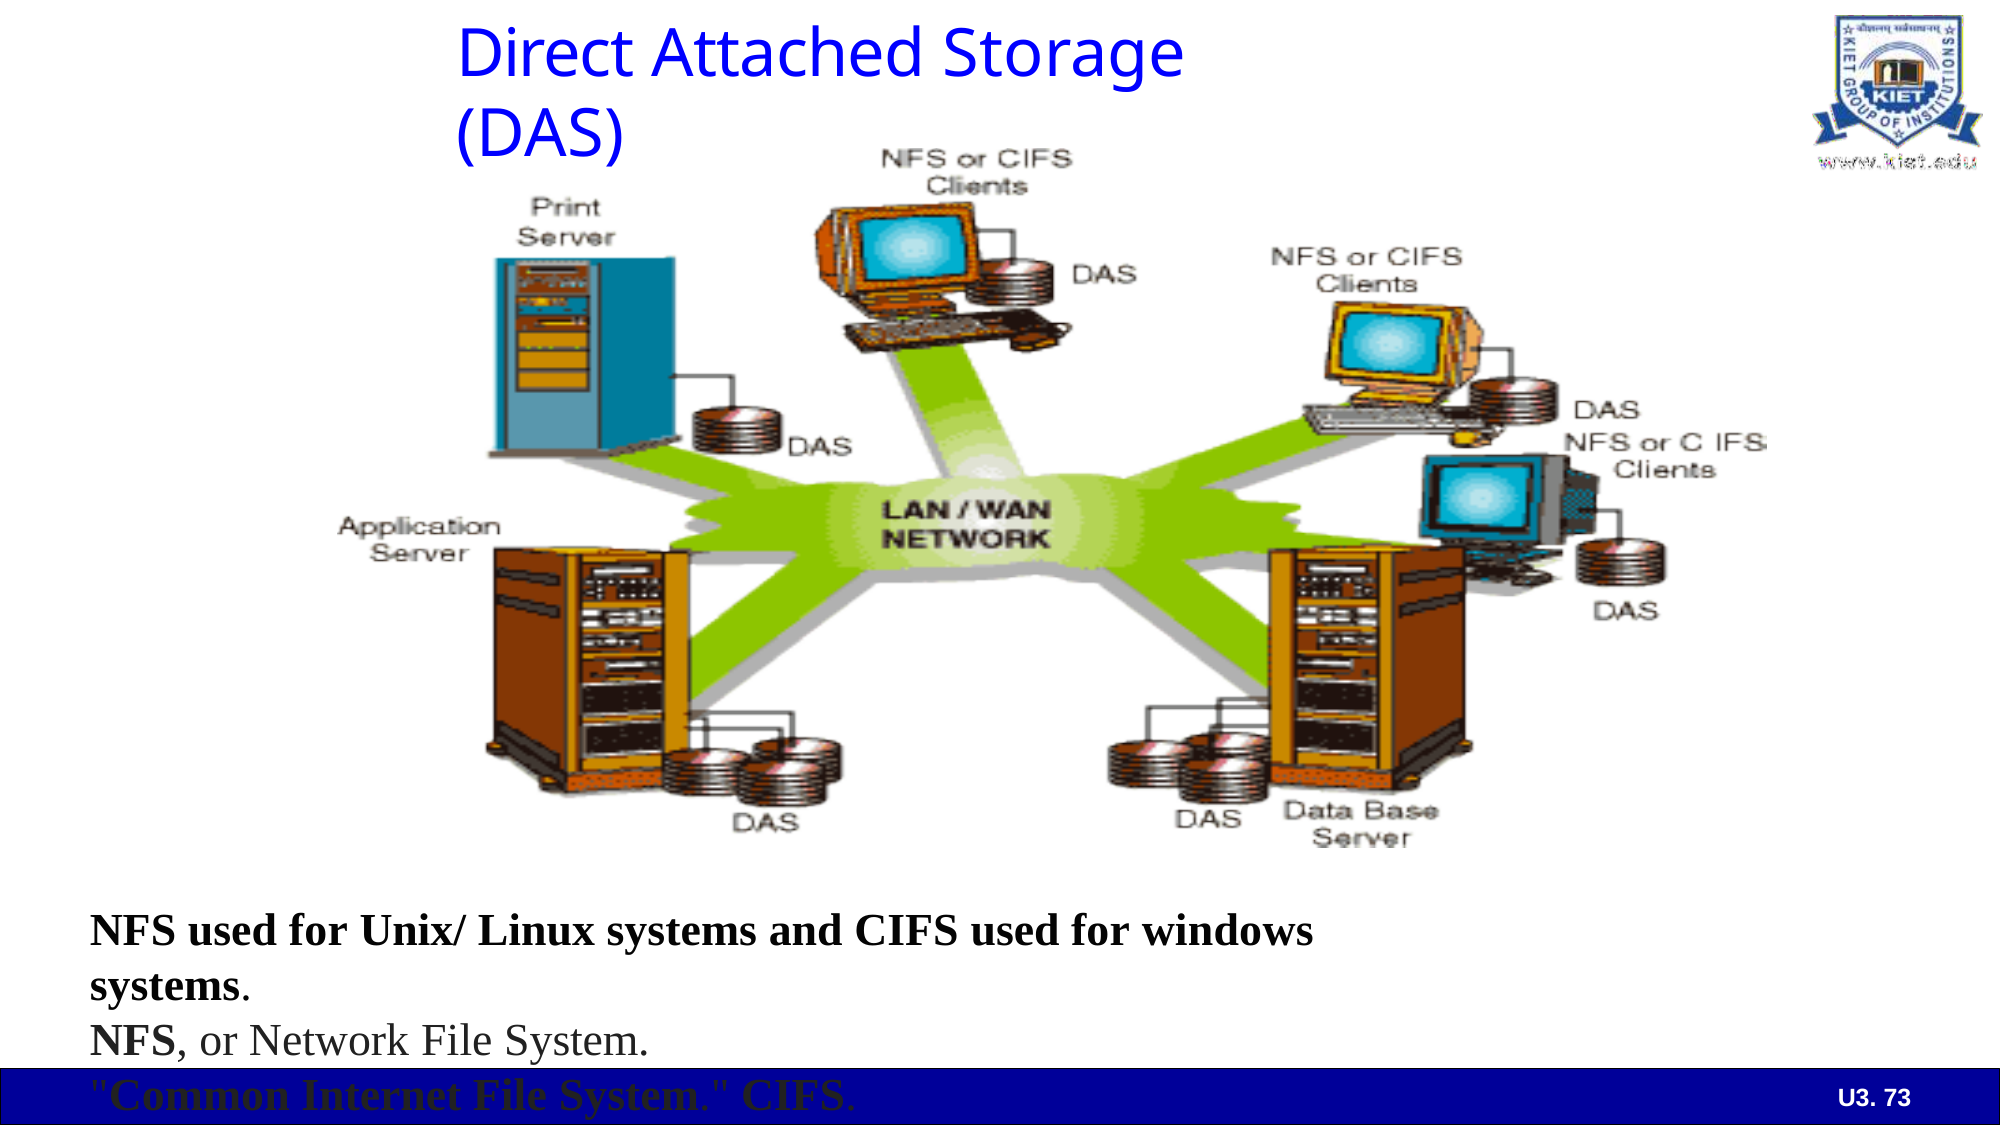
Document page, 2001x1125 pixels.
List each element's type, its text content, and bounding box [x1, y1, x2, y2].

slide_number U3. 73 [1835, 1081, 1919, 1125]
footer [32, 1082, 1111, 1125]
text_box NFS used for Unix/ Linux systems and CIFS used for windows systems. NFS, or Network File System. "Common Internet File System." CIFS. [87, 897, 1485, 1120]
picture [337, 148, 1767, 848]
picture [1812, 15, 1983, 171]
title Direct Attached Storage (DAS) [453, 8, 1341, 147]
